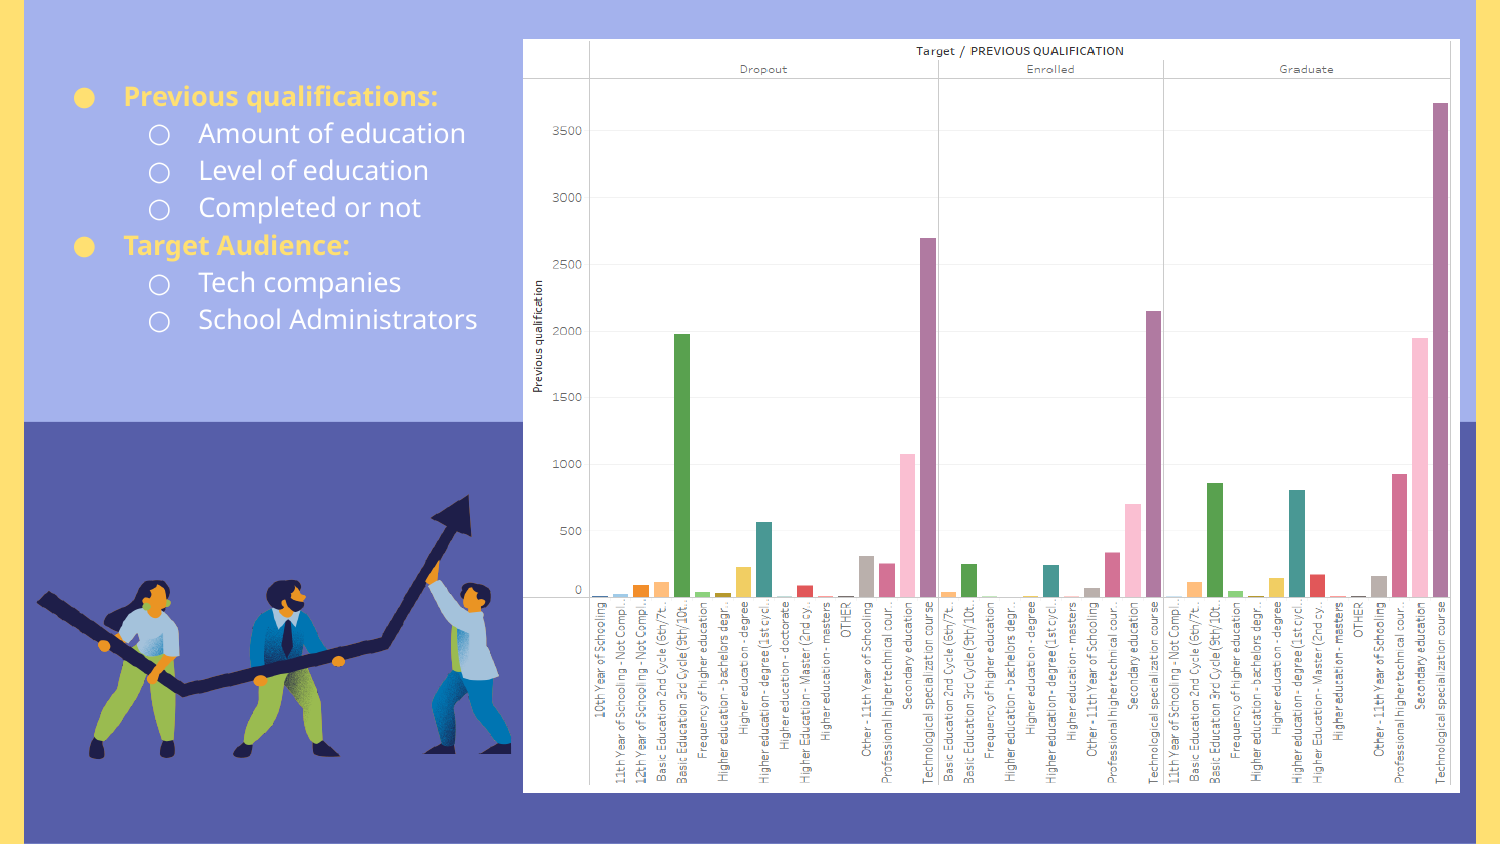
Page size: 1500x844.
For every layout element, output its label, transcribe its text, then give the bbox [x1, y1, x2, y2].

text_box Previous qualifications: Amount of education Level of education Completed or not Target Audience: Tech companies School Administrators [48, 73, 517, 408]
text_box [0, 0, 25, 844]
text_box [29, 409, 1470, 844]
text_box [1475, 0, 1500, 844]
picture [522, 39, 1460, 793]
